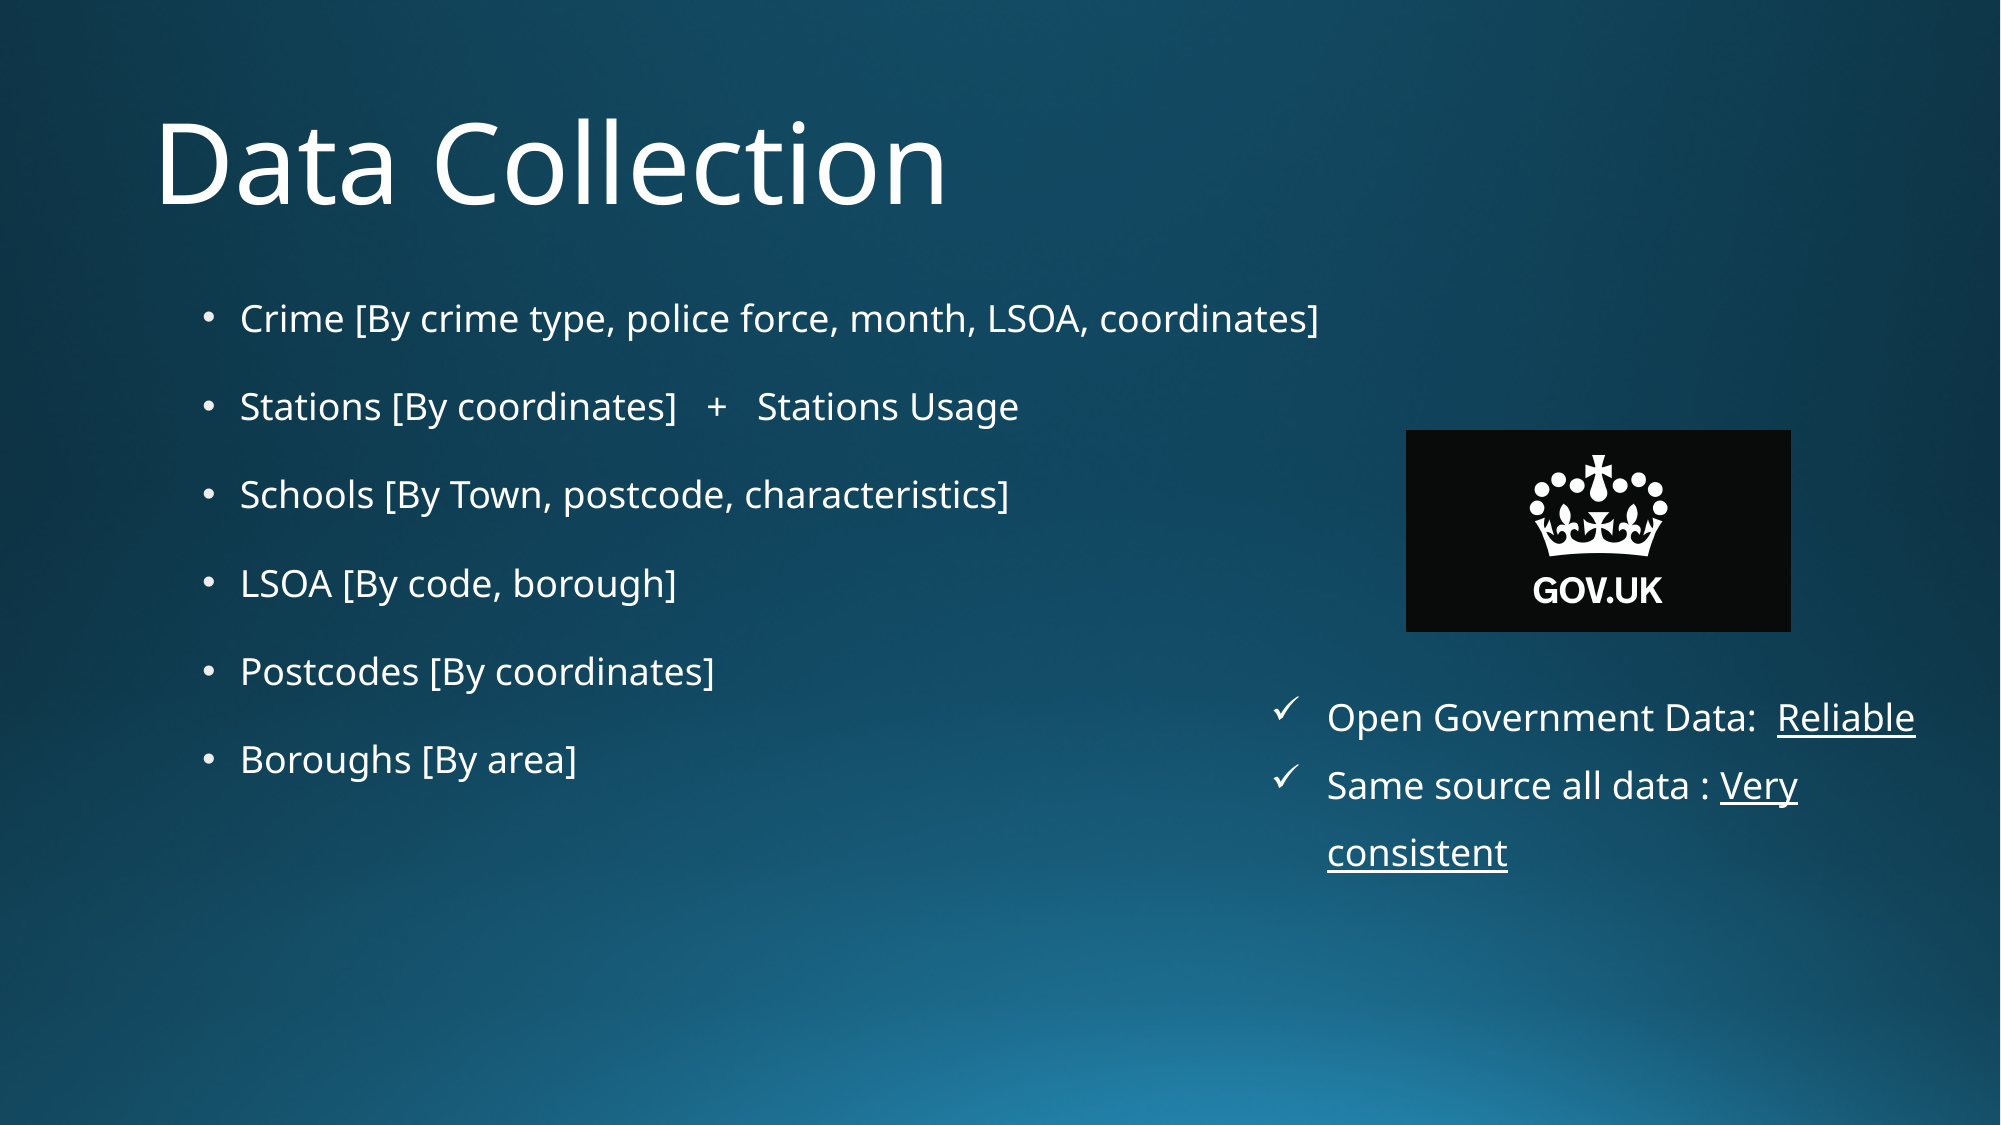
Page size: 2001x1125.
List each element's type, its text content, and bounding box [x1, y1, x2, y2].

text_box Open Government Data: Reliable Same source all data : Very consistent [1255, 664, 1942, 882]
list Crime [By crime type, police force, month, LSOA, coordinates] Stations [By coordinates] + Stations Usage Schools [By Town, postcode, characteristics] LSOA [By code, borough] Postcodes [By coordinates] Boroughs [By area] [187, 264, 1753, 985]
picture [0, 0, 2001, 1125]
title Data Collection [137, 59, 1863, 278]
